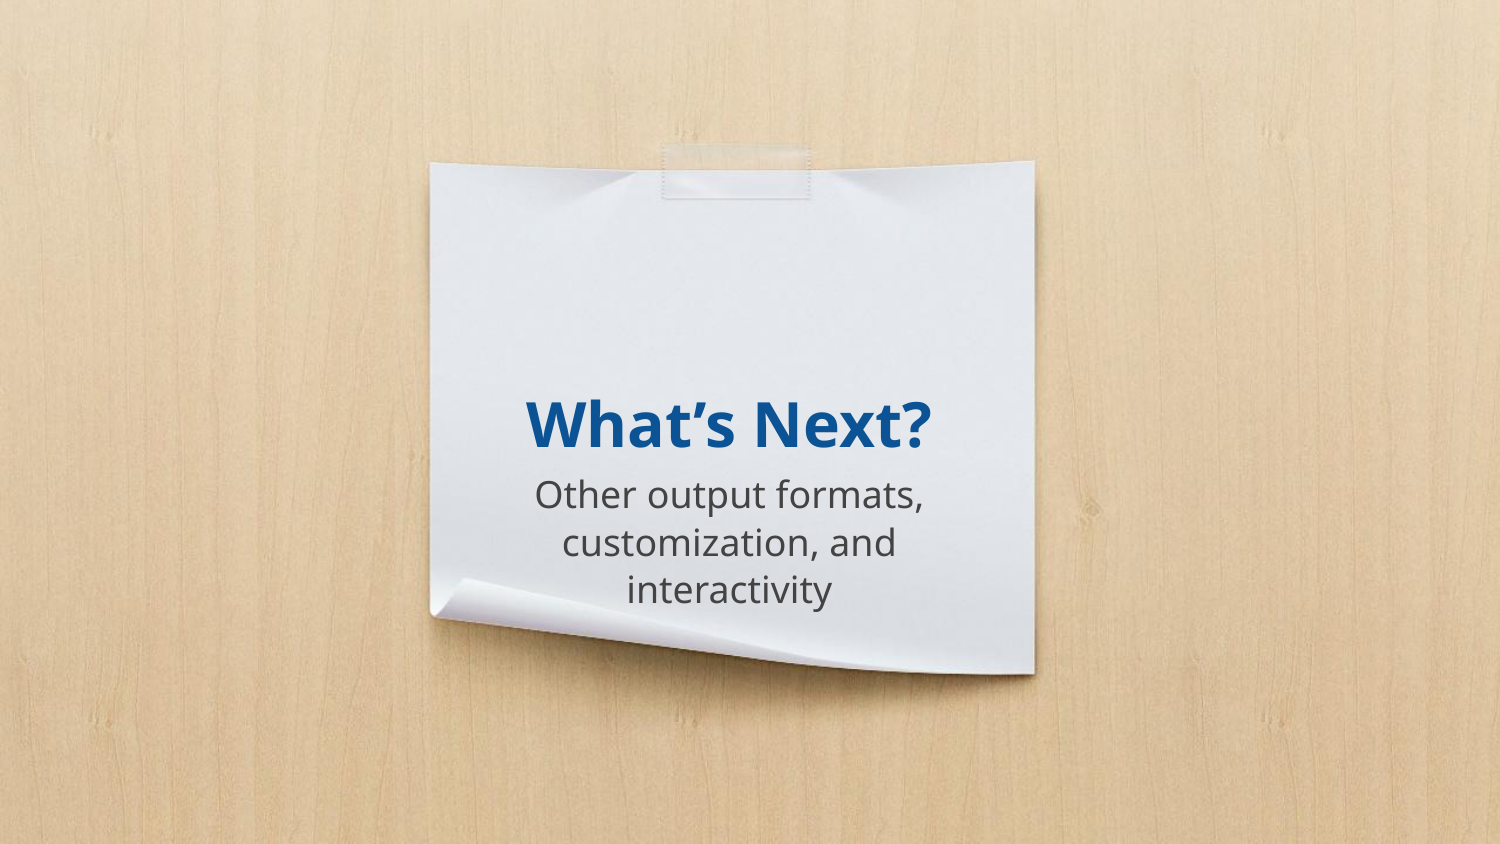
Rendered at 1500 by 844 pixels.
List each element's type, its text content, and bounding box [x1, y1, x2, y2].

subtitle Other output formats, customization, and interactivity [443, 453, 1016, 583]
title What’s Next? [443, 284, 1016, 453]
picture [0, 0, 1500, 844]
